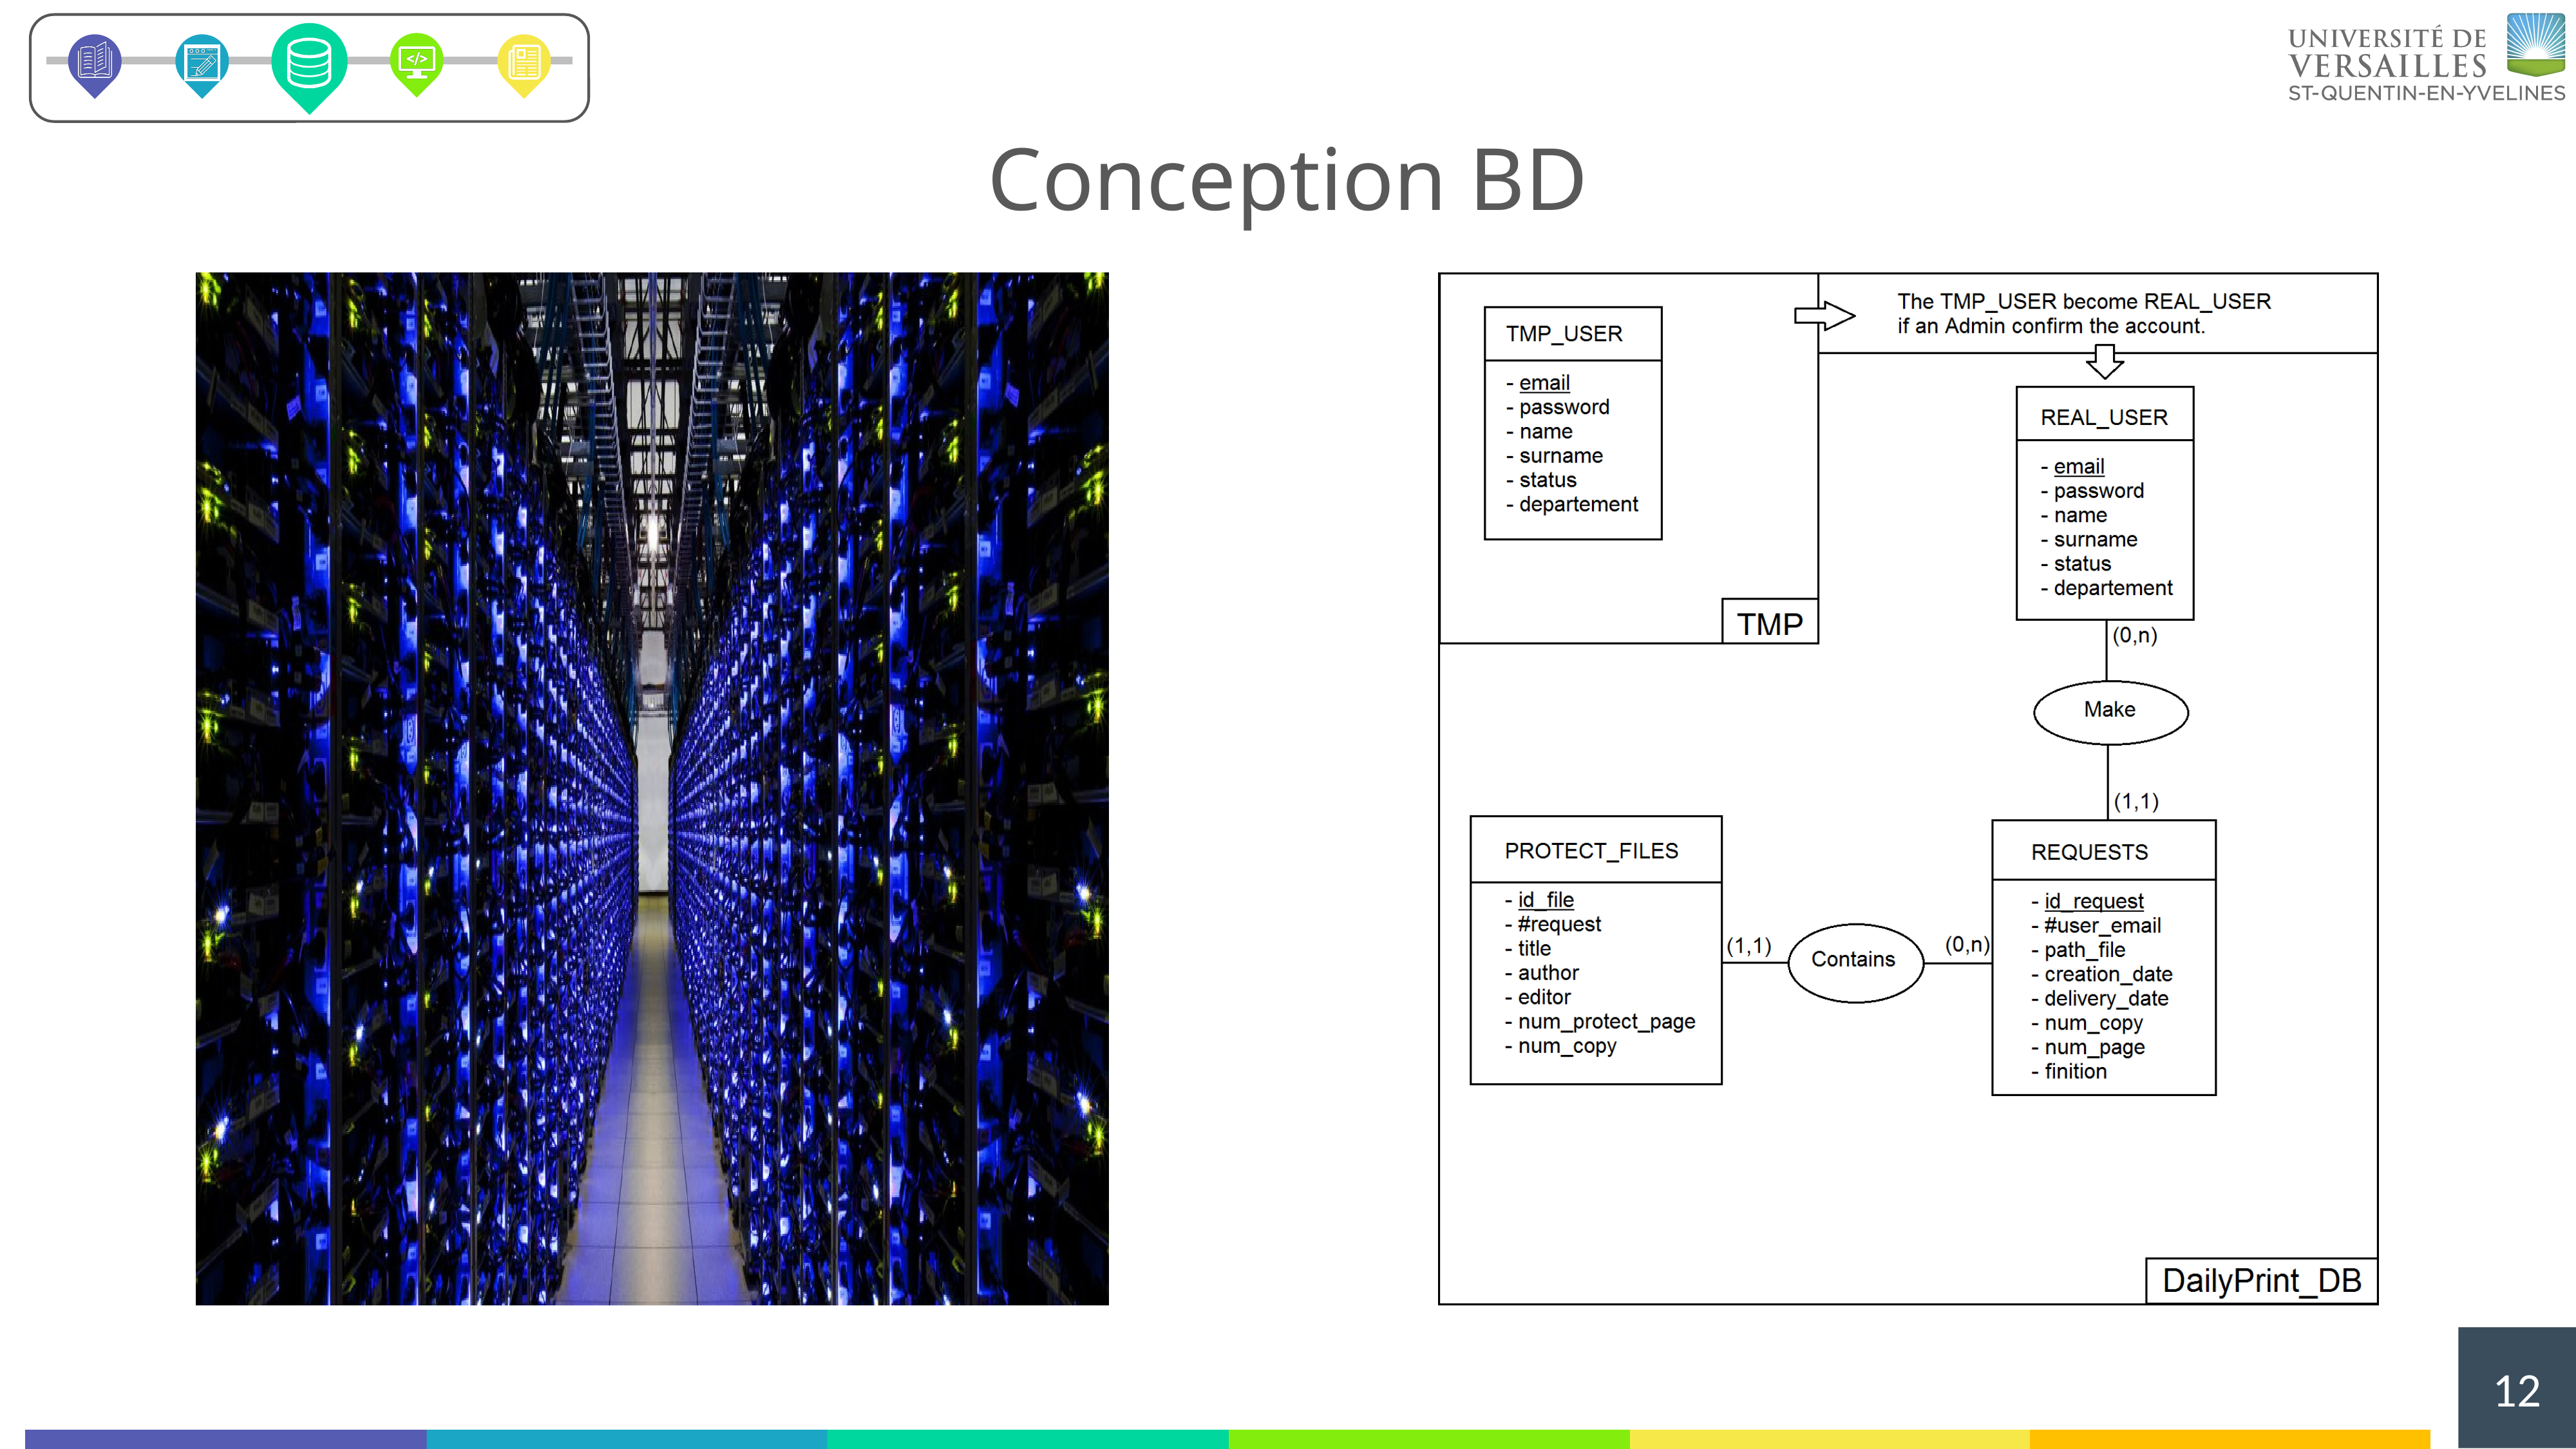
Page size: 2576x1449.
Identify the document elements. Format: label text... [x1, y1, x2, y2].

text_box Conception BD [0, 111, 2576, 241]
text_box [24, 1429, 2431, 1449]
picture [2273, 0, 2576, 115]
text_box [2458, 1327, 2576, 1448]
picture [196, 272, 1109, 1306]
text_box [30, 6, 589, 122]
picture [1437, 272, 2380, 1306]
